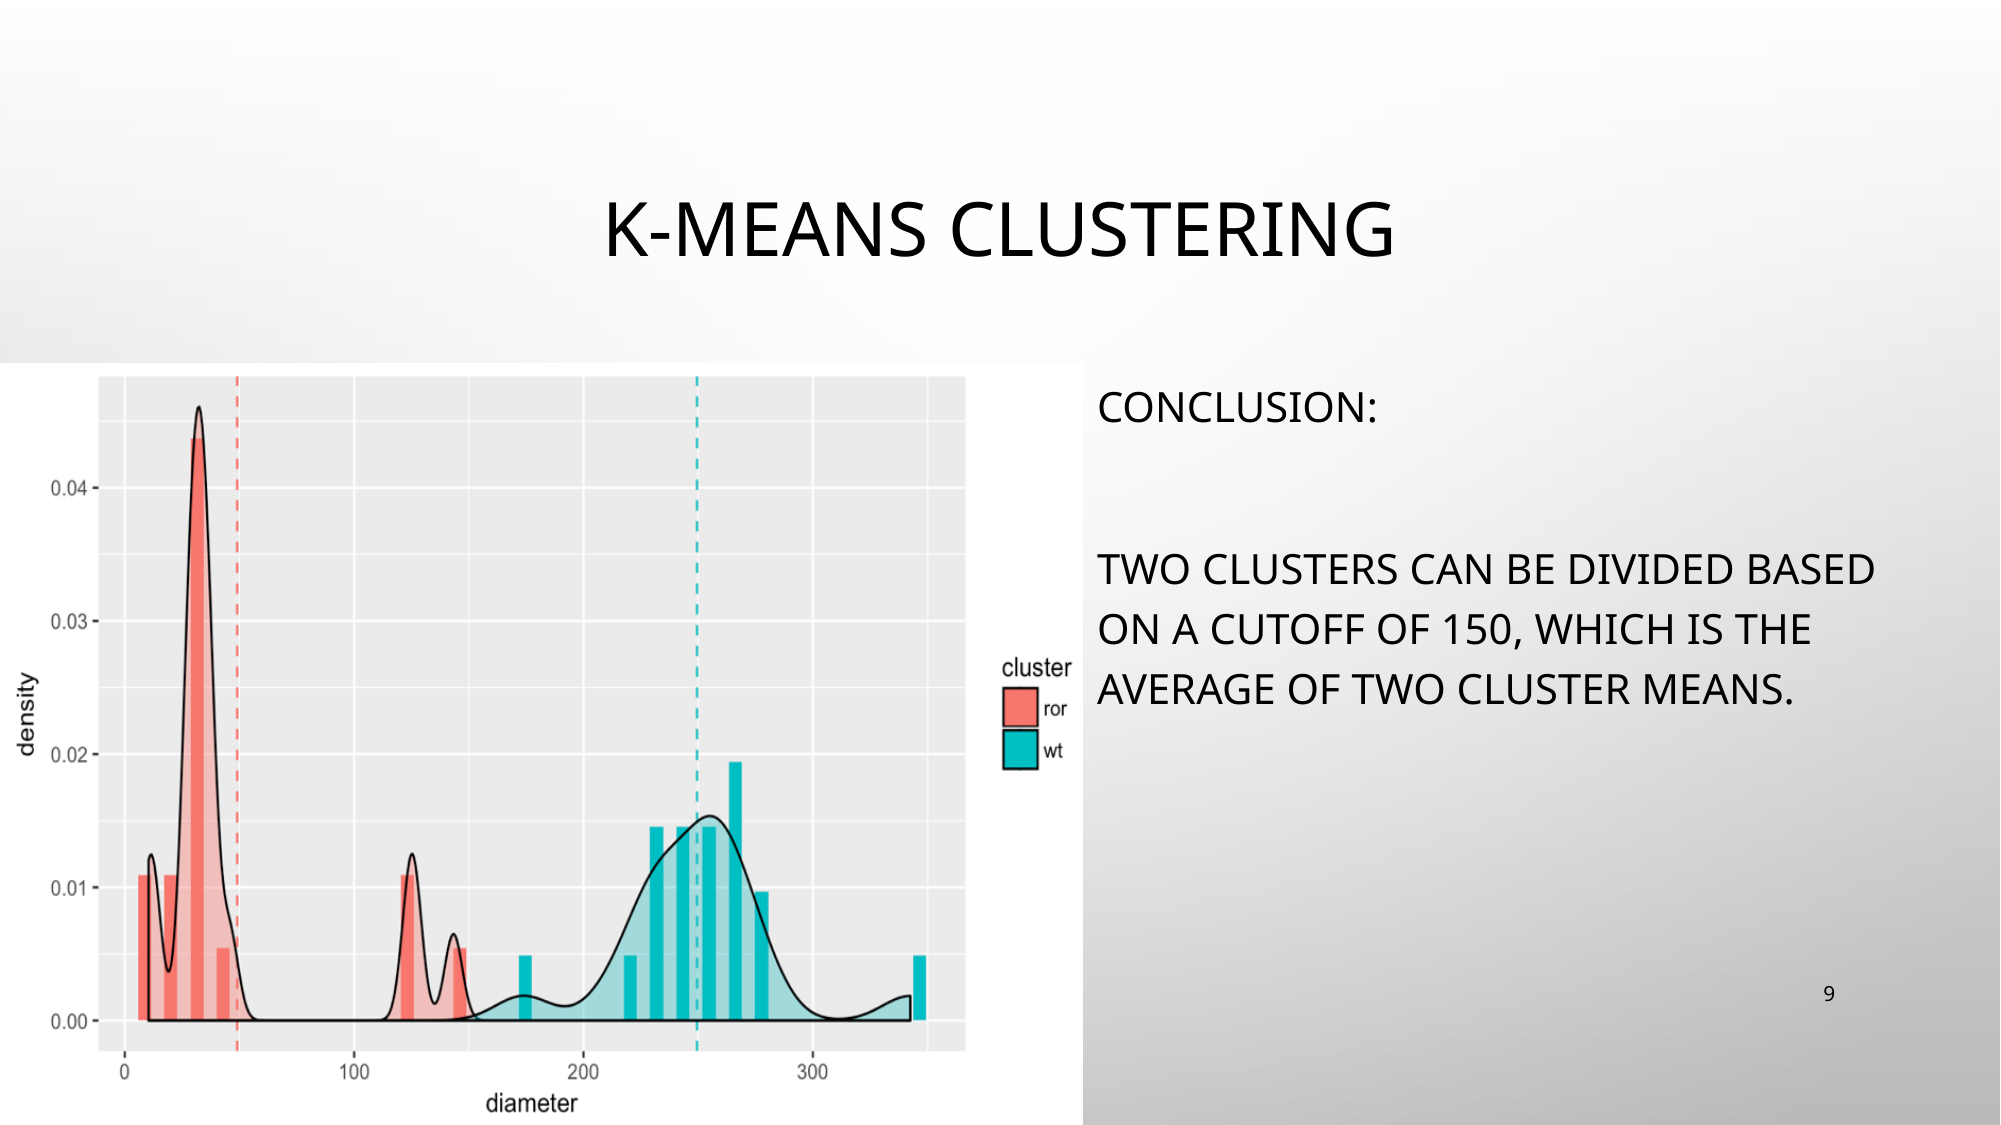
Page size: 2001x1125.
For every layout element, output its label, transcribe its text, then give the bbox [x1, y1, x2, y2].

picture [0, 0, 2000, 1125]
title K-means clustering [149, 101, 1851, 363]
list Conclusion: Two clusters can be divided based on a cutoff of 150, which is the average of two cluster means. [1083, 363, 1922, 850]
slide_number 9 [1724, 965, 1851, 1025]
